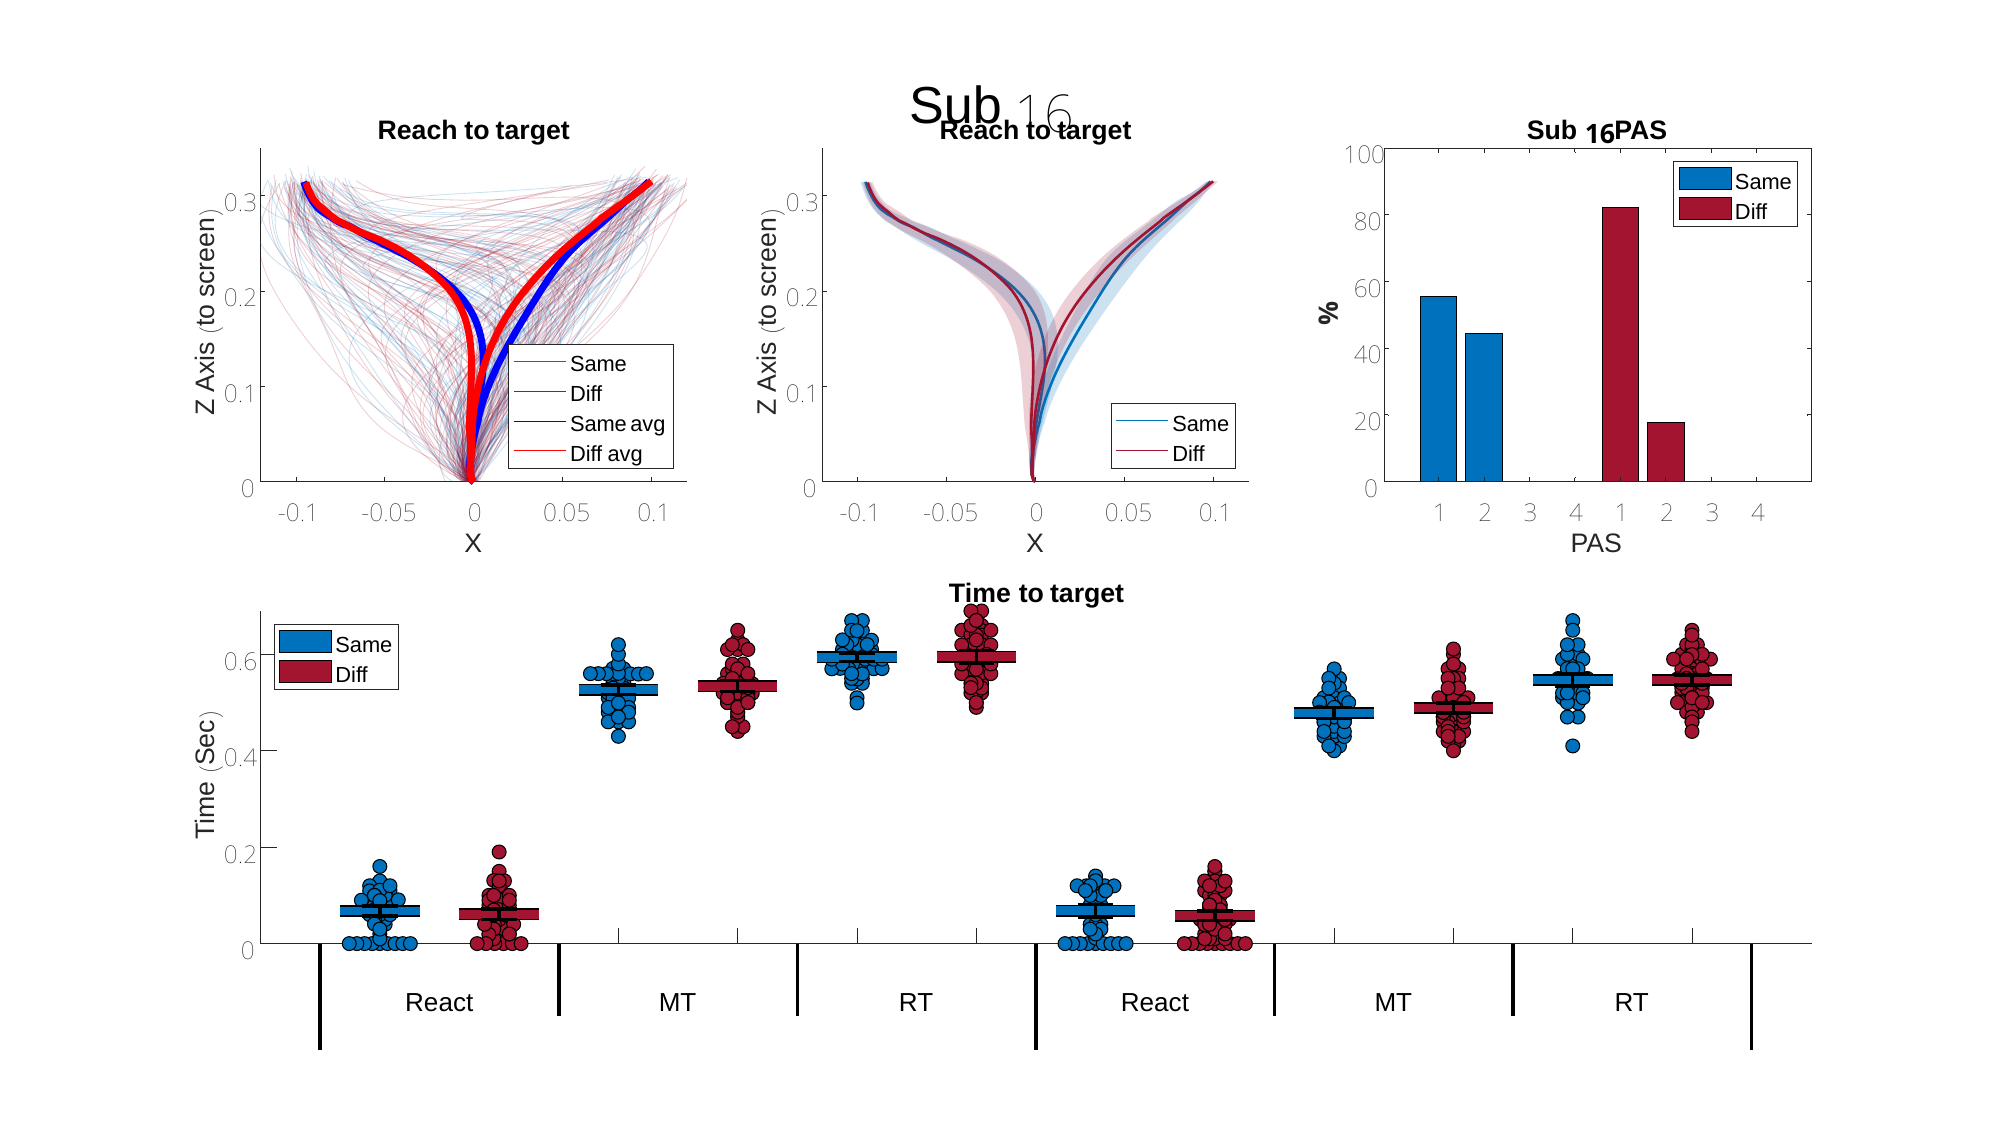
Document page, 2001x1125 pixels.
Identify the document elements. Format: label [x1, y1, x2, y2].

picture [0, 74, 2000, 1050]
